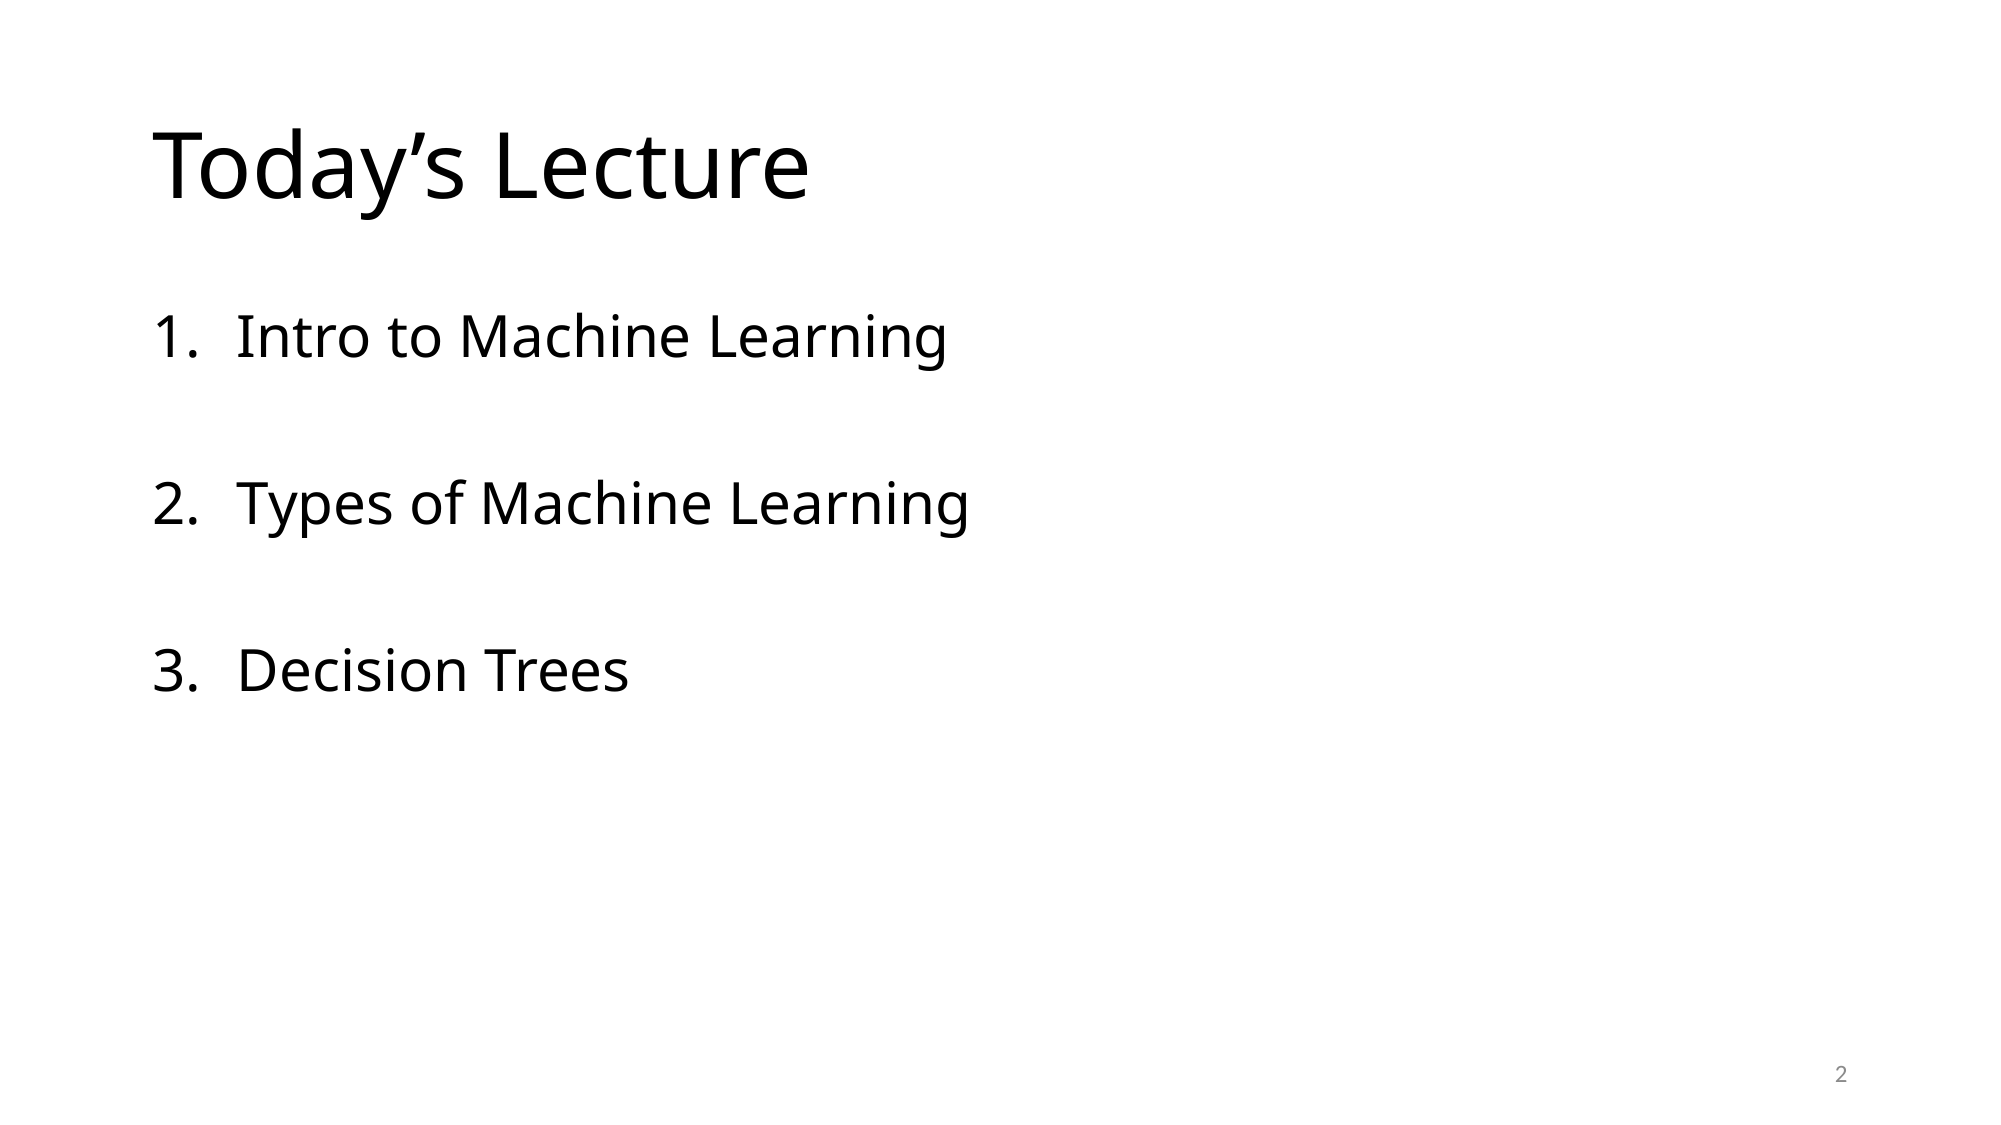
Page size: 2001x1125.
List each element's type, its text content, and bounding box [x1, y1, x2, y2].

list Intro to Machine Learning Types of Machine Learning Decision Trees [137, 299, 1863, 1014]
slide_number 2 [1412, 1042, 1863, 1103]
title Today’s Lecture [137, 59, 1863, 278]
